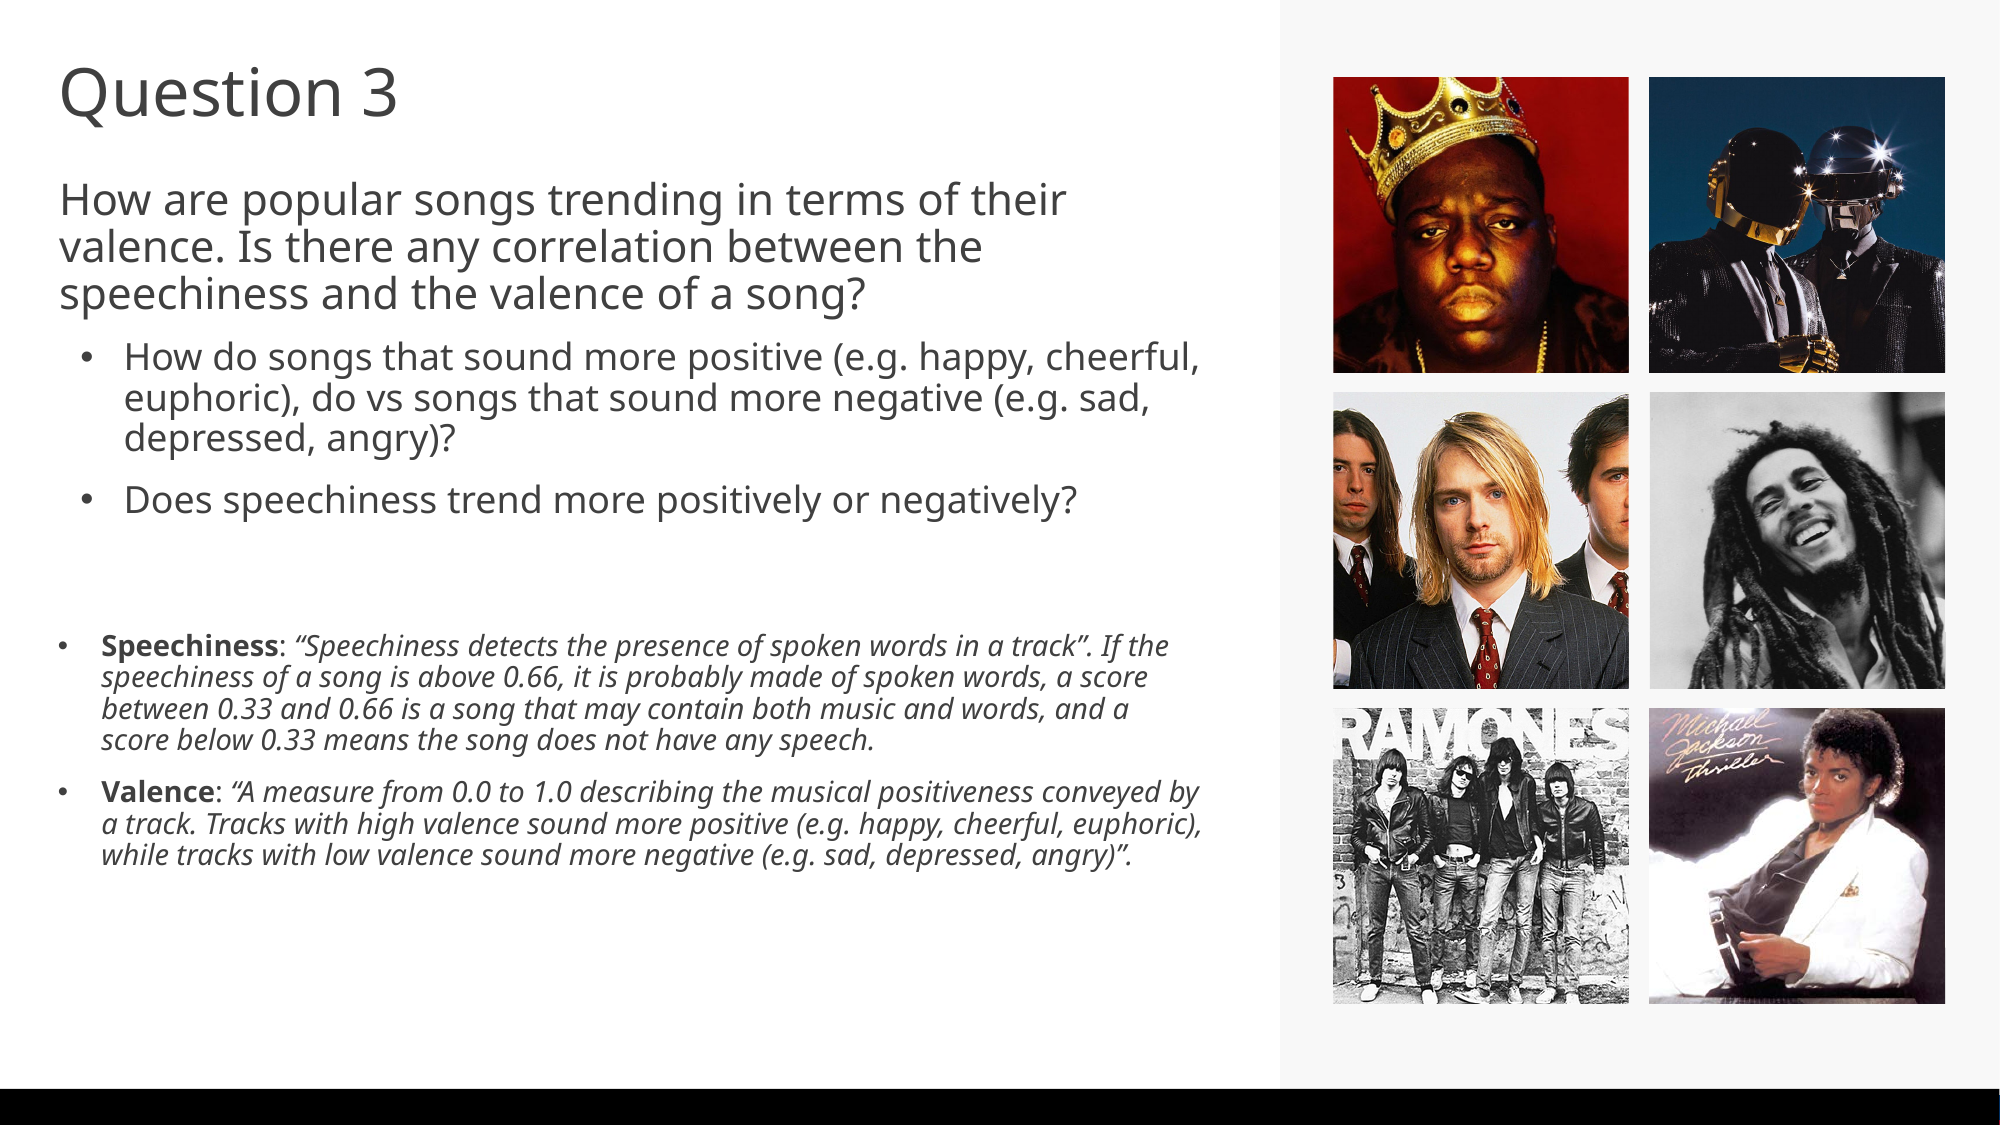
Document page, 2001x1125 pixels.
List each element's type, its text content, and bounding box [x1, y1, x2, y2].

picture [1649, 77, 1945, 373]
list How do songs that sound more positive (e.g. happy, cheerful, euphoric), do vs songs that sound more negative (e.g. sad, depressed, angry)? Does speechiness trend more positively or negatively? [80, 338, 1228, 774]
title Question 3 [59, 59, 1207, 148]
picture [1333, 708, 1629, 1004]
picture [1333, 77, 1629, 373]
list How are popular songs trending in terms of their valence. Is there any correlation between the speechiness and the valence of a song? [59, 177, 1207, 373]
text_box Speechiness: “Speechiness detects the presence of spoken words in a track”. If the speechiness of a song is above 0.66, it is probably made of spoken words, a score between 0.33 and 0.66 is a song that may contain both music and words, and a score below 0.33 means the song does not have any speech. Valence: “A measure from 0.0 to 1.0 describing the musical positiveness conveyed by a track. Tracks with high valence sound more positive (e.g. happy, cheerful, euphoric), while tracks with low valence sound more negative (e.g. sad, depressed, angry)”. [57, 631, 1206, 1066]
text_box [0, 1088, 2000, 1125]
picture [1649, 392, 1945, 689]
picture [1333, 392, 1629, 689]
picture [1649, 708, 1945, 1004]
